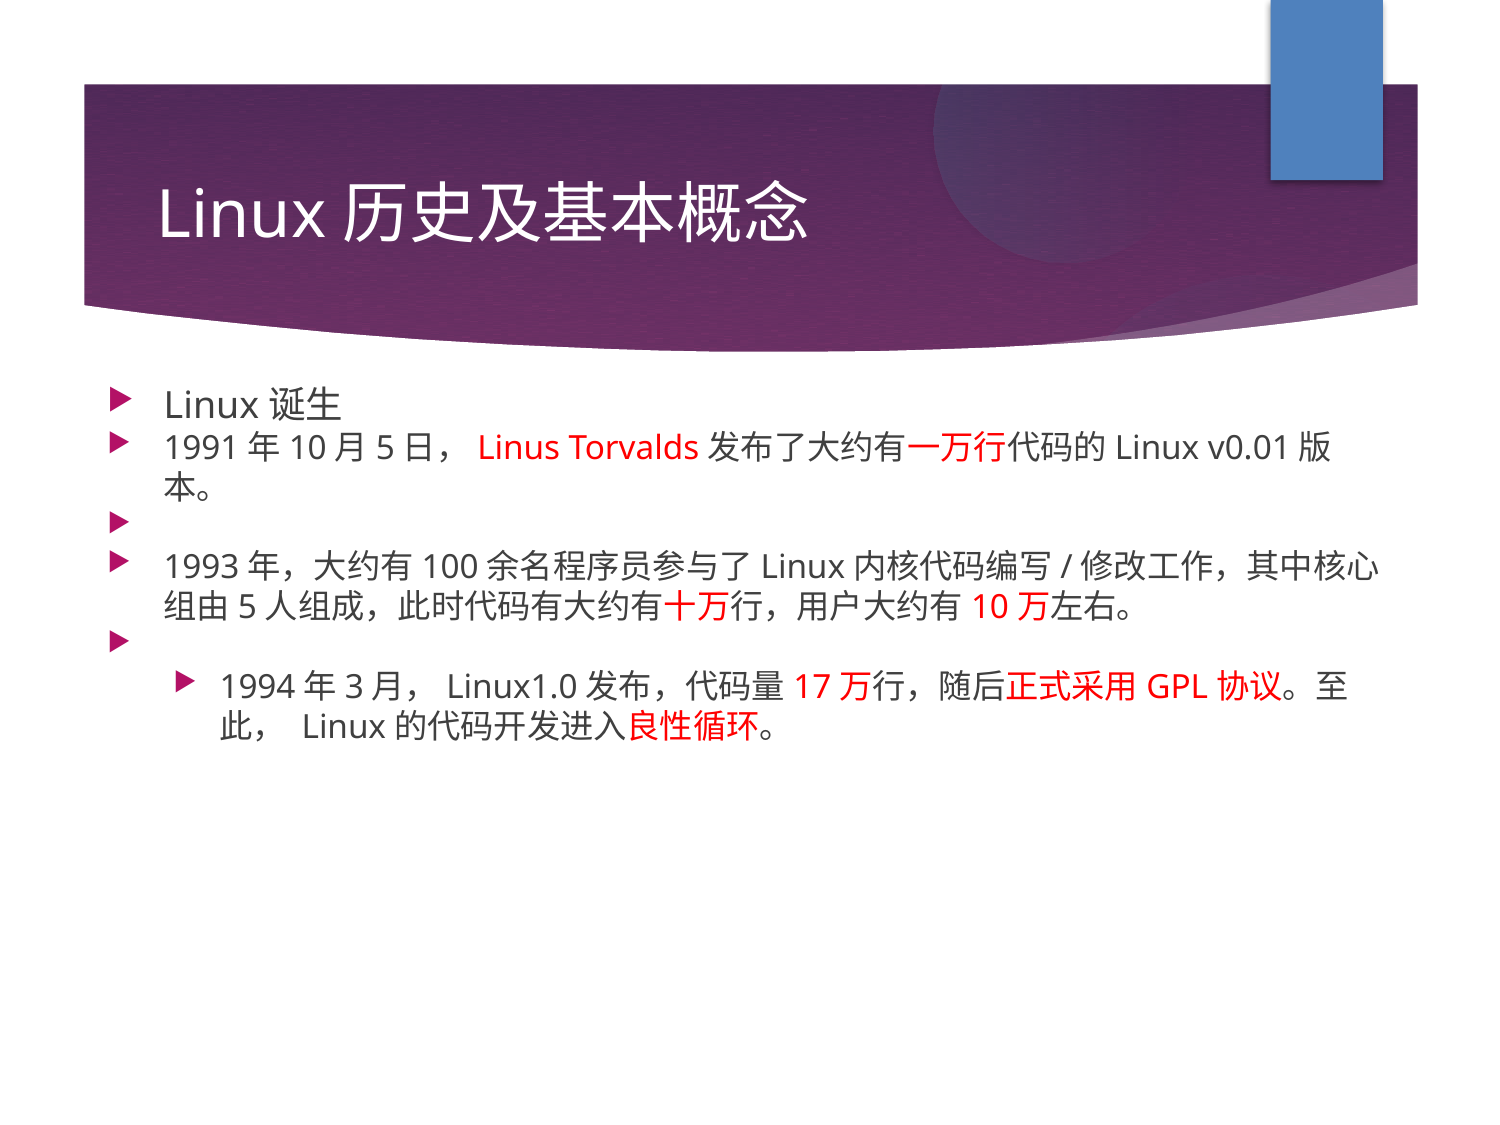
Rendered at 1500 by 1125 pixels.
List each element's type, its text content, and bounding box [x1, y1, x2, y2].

text_box Linux诞生 1991年10月5日，Linus Torvalds发布了大约有一万行代码的Linux v0.01版本。 1993年，大约有100余名程序员参与了Linux内核代码编写/修改工作，其中核心组由5人组成，此时代码有大约有十万行，用户大约有10万左右。 1994年3月，Linux1.0发布，代码量17万行，随后正式采用GPL协议。至此， Linux的代码开发进入良性循环。 [92, 373, 1412, 1024]
text_box Ctrl + Alt + t 快速打开Shell history 查看命令行历史 !xx 执行最近一次以xx开头的命令 !! 执行上一个命令 TAB键 自动补全命令 Ctrl+r byobu (sudo apt-get install) 后台shell cd – 回到上一次目录 nautilus . 在图形文件浏览器打开当前目录 [1241, 288, 1381, 328]
text_box Linux历史及基本概念 [141, 152, 1183, 269]
picture [85, 85, 1417, 351]
